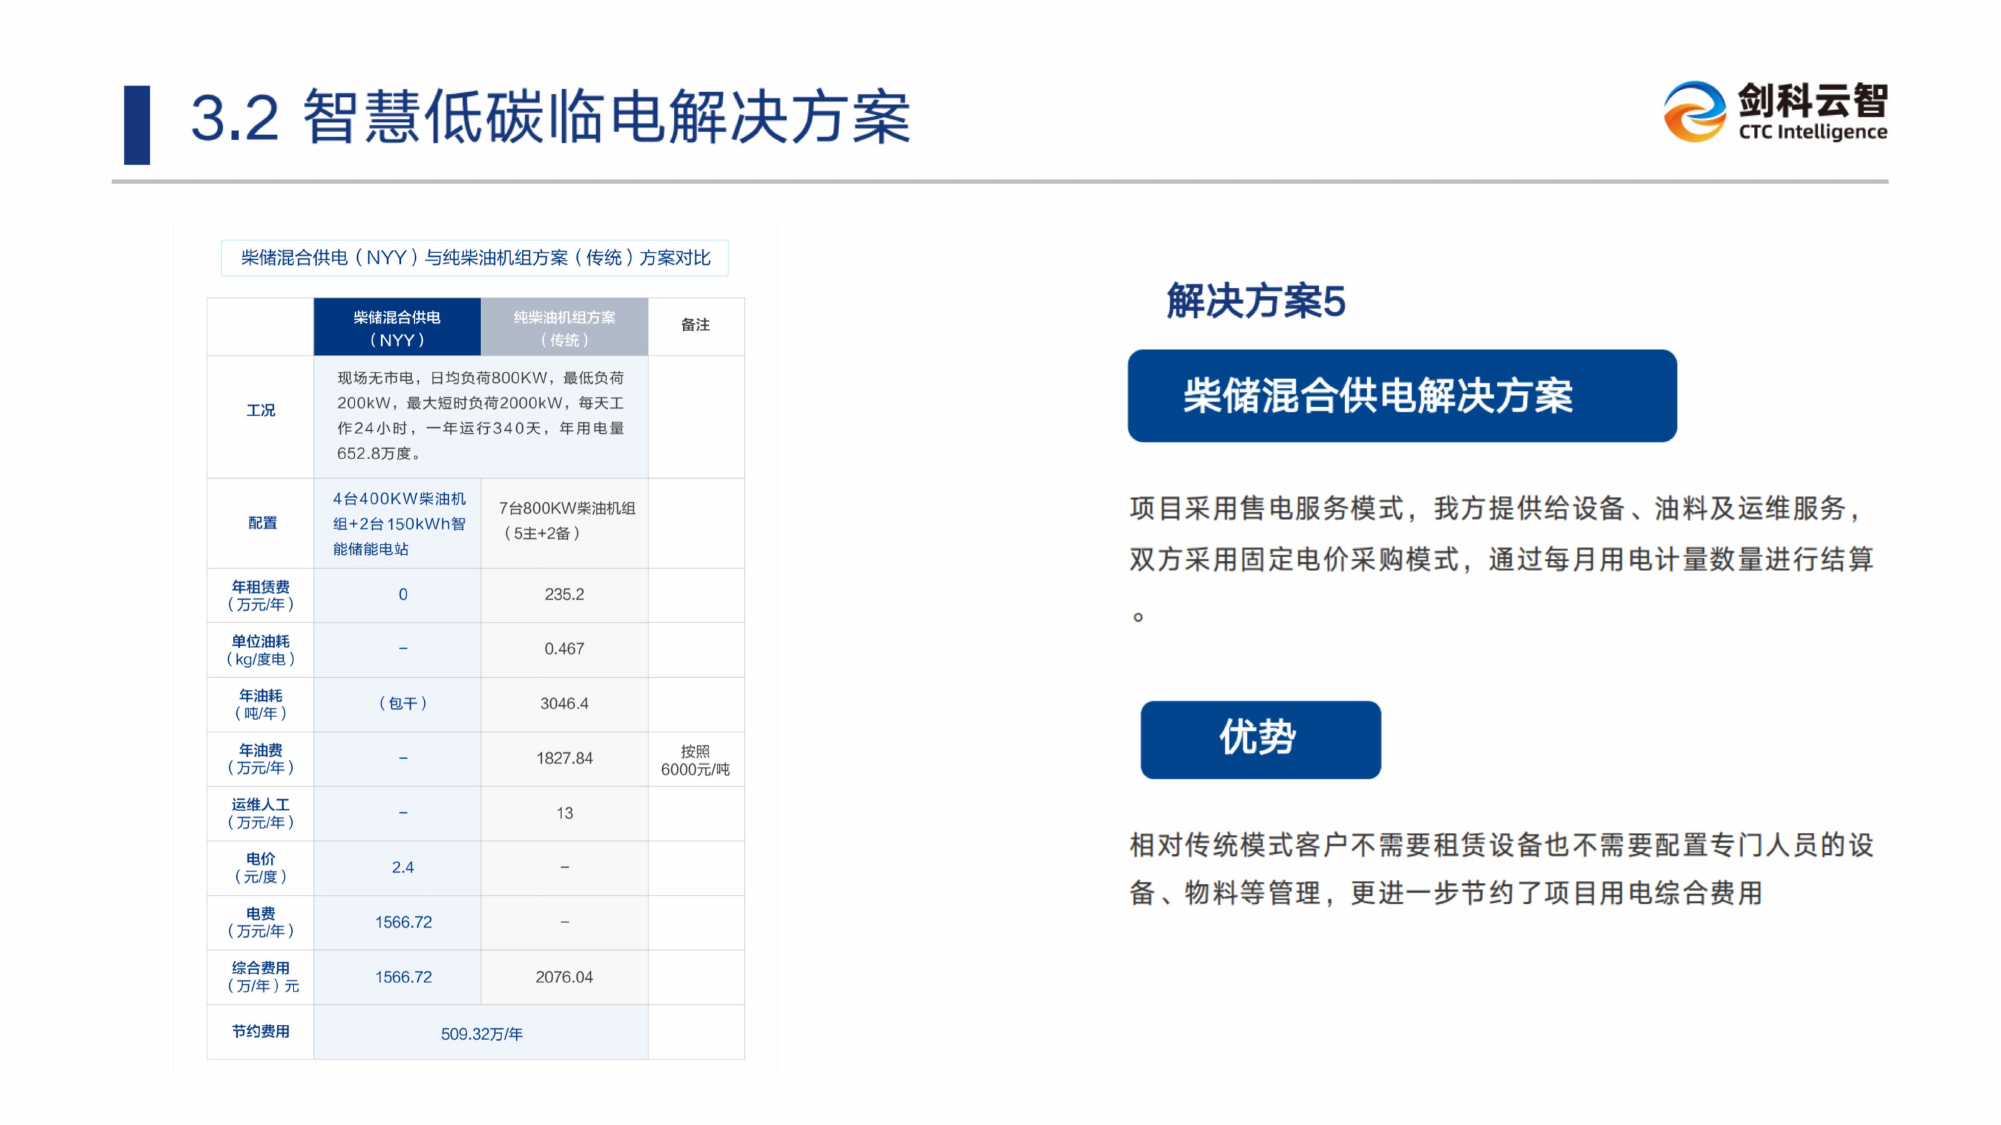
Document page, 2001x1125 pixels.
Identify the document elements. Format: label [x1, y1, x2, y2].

text_box [0, 0, 2000, 1125]
